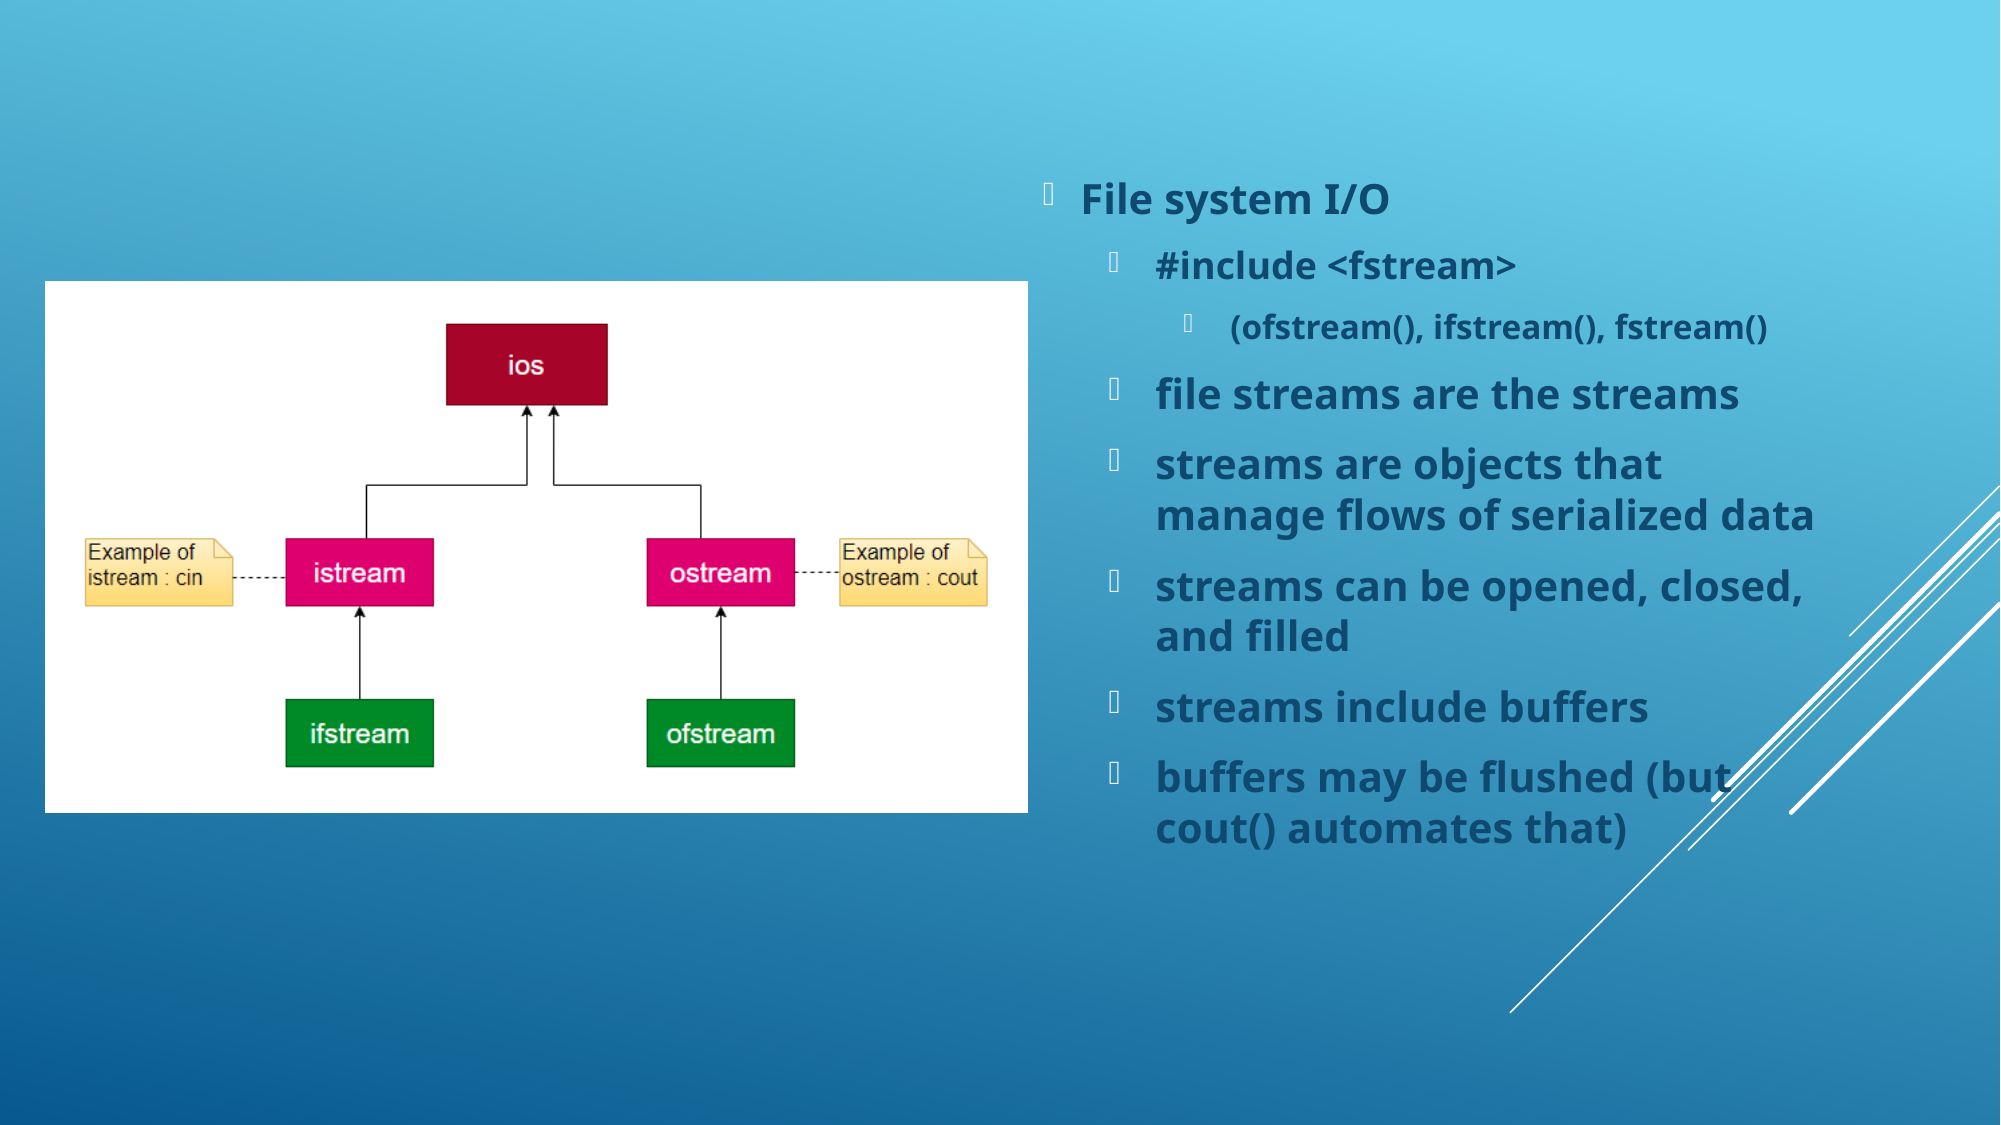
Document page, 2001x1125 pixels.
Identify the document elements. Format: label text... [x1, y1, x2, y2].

list File system I/O #include <fstream> (ofstream(), ifstream(), fstream() file streams are the streams streams are objects that manage flows of serialized data streams can be opened, closed, and filled streams include buffers buffers may be flushed (but cout() automates that) [1027, 122, 1856, 902]
picture [45, 281, 1029, 813]
